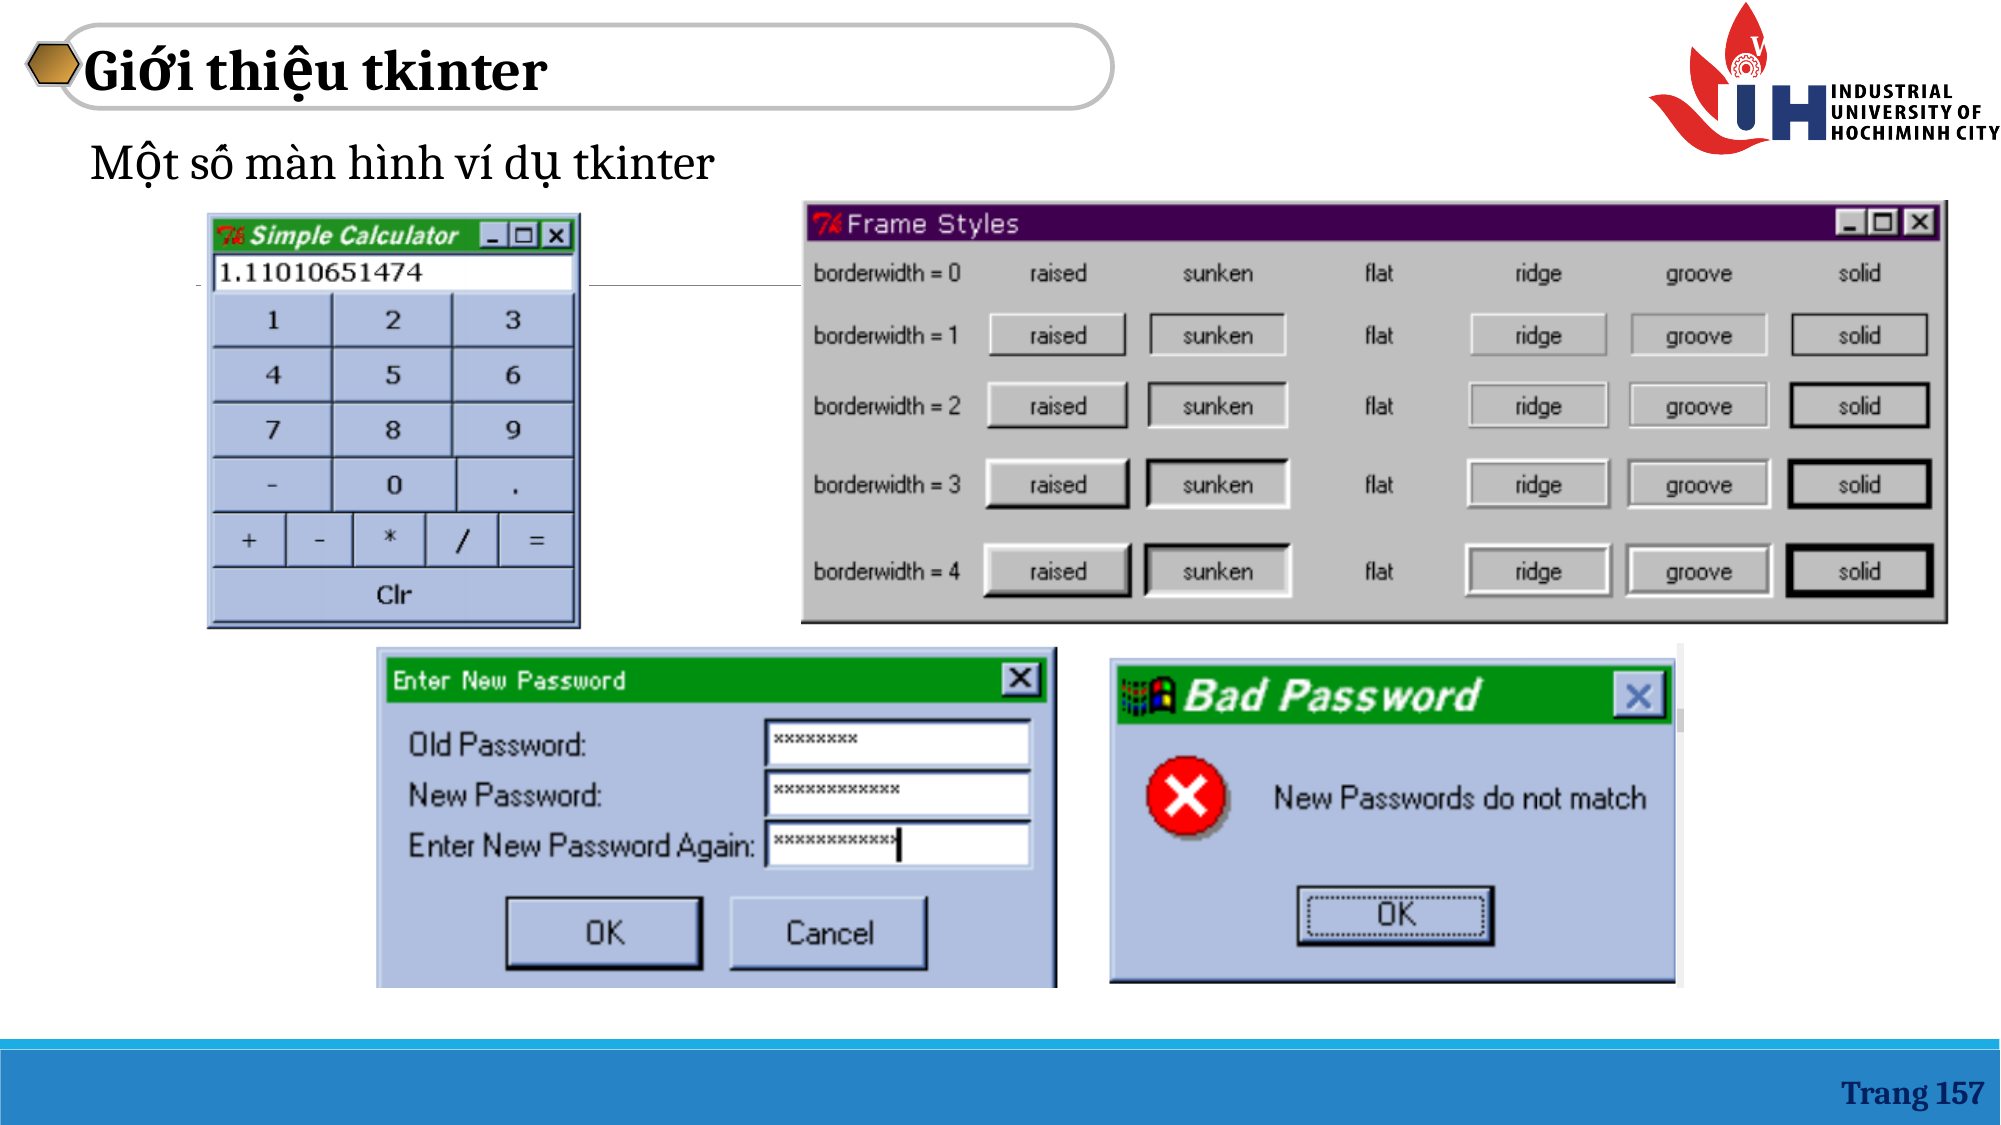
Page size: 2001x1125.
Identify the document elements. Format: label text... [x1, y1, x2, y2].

slide_number Trang 157 [1533, 1060, 2000, 1121]
picture [1648, 1, 2000, 155]
picture [200, 209, 589, 635]
picture [800, 200, 1954, 630]
picture [374, 643, 1685, 989]
text_box Một số màn hình ví dụ tkinter [74, 122, 1950, 984]
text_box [24, 24, 1113, 109]
